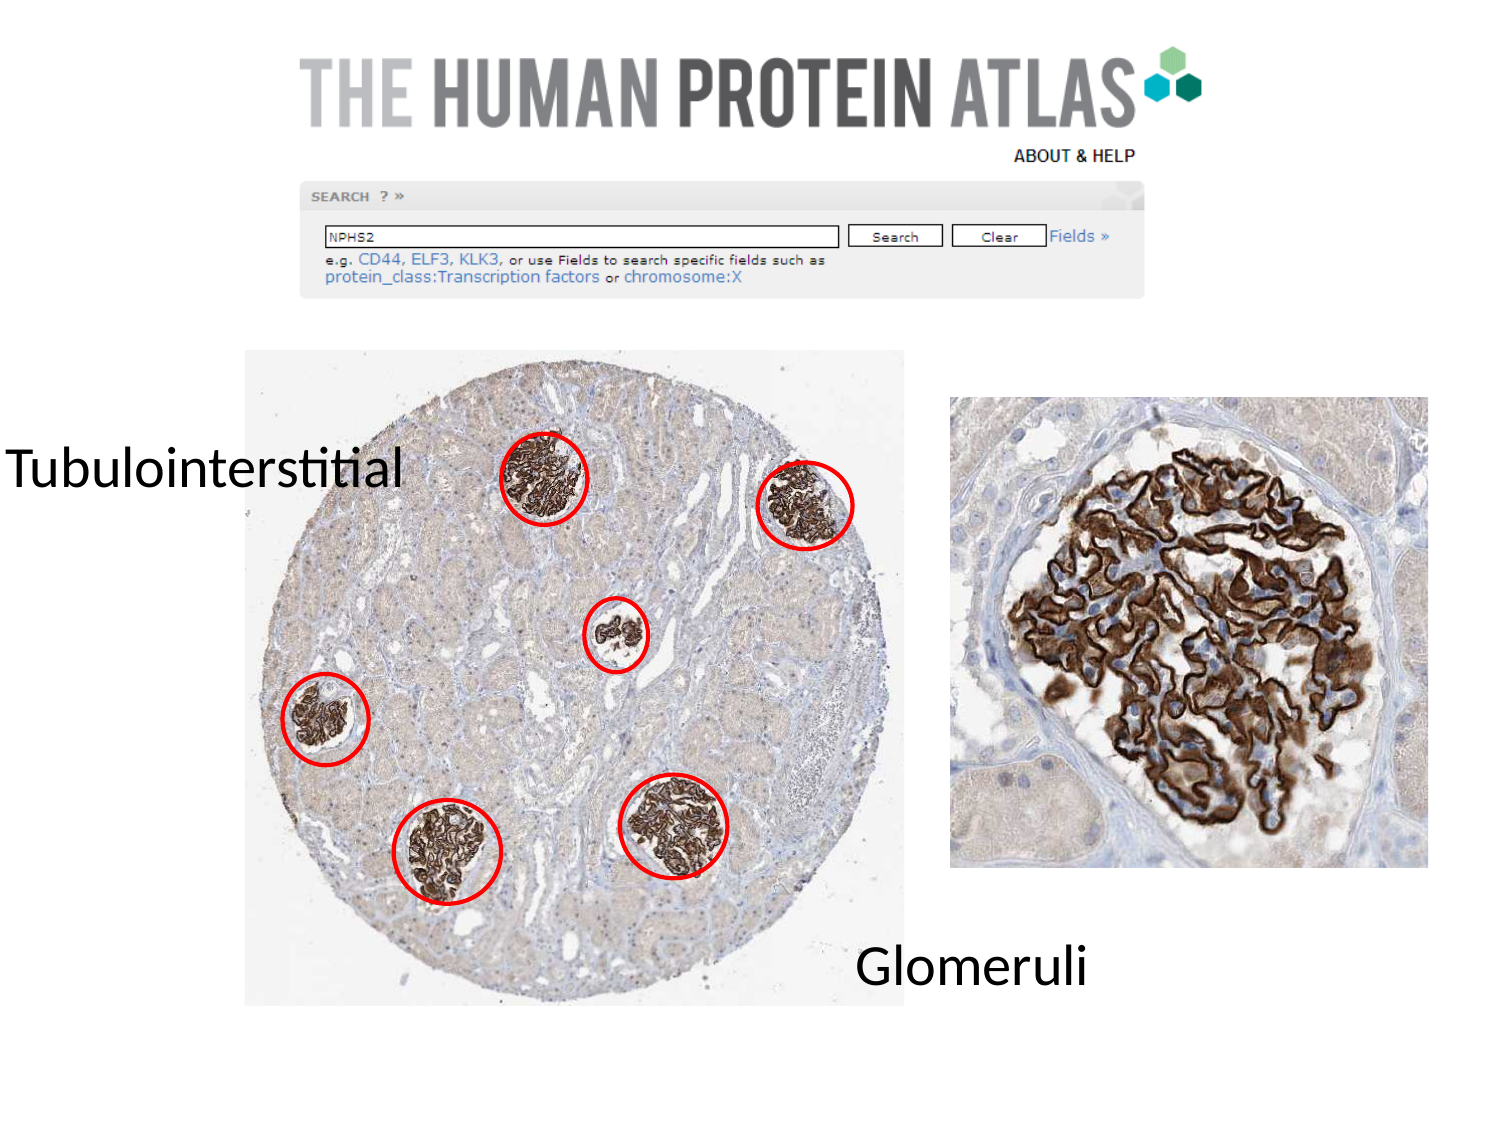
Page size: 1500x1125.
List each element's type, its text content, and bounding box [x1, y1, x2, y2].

picture [249, 7, 1223, 299]
picture [244, 349, 905, 1007]
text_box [282, 397, 1429, 1007]
text_box Tubulointerstitial [0, 421, 239, 506]
